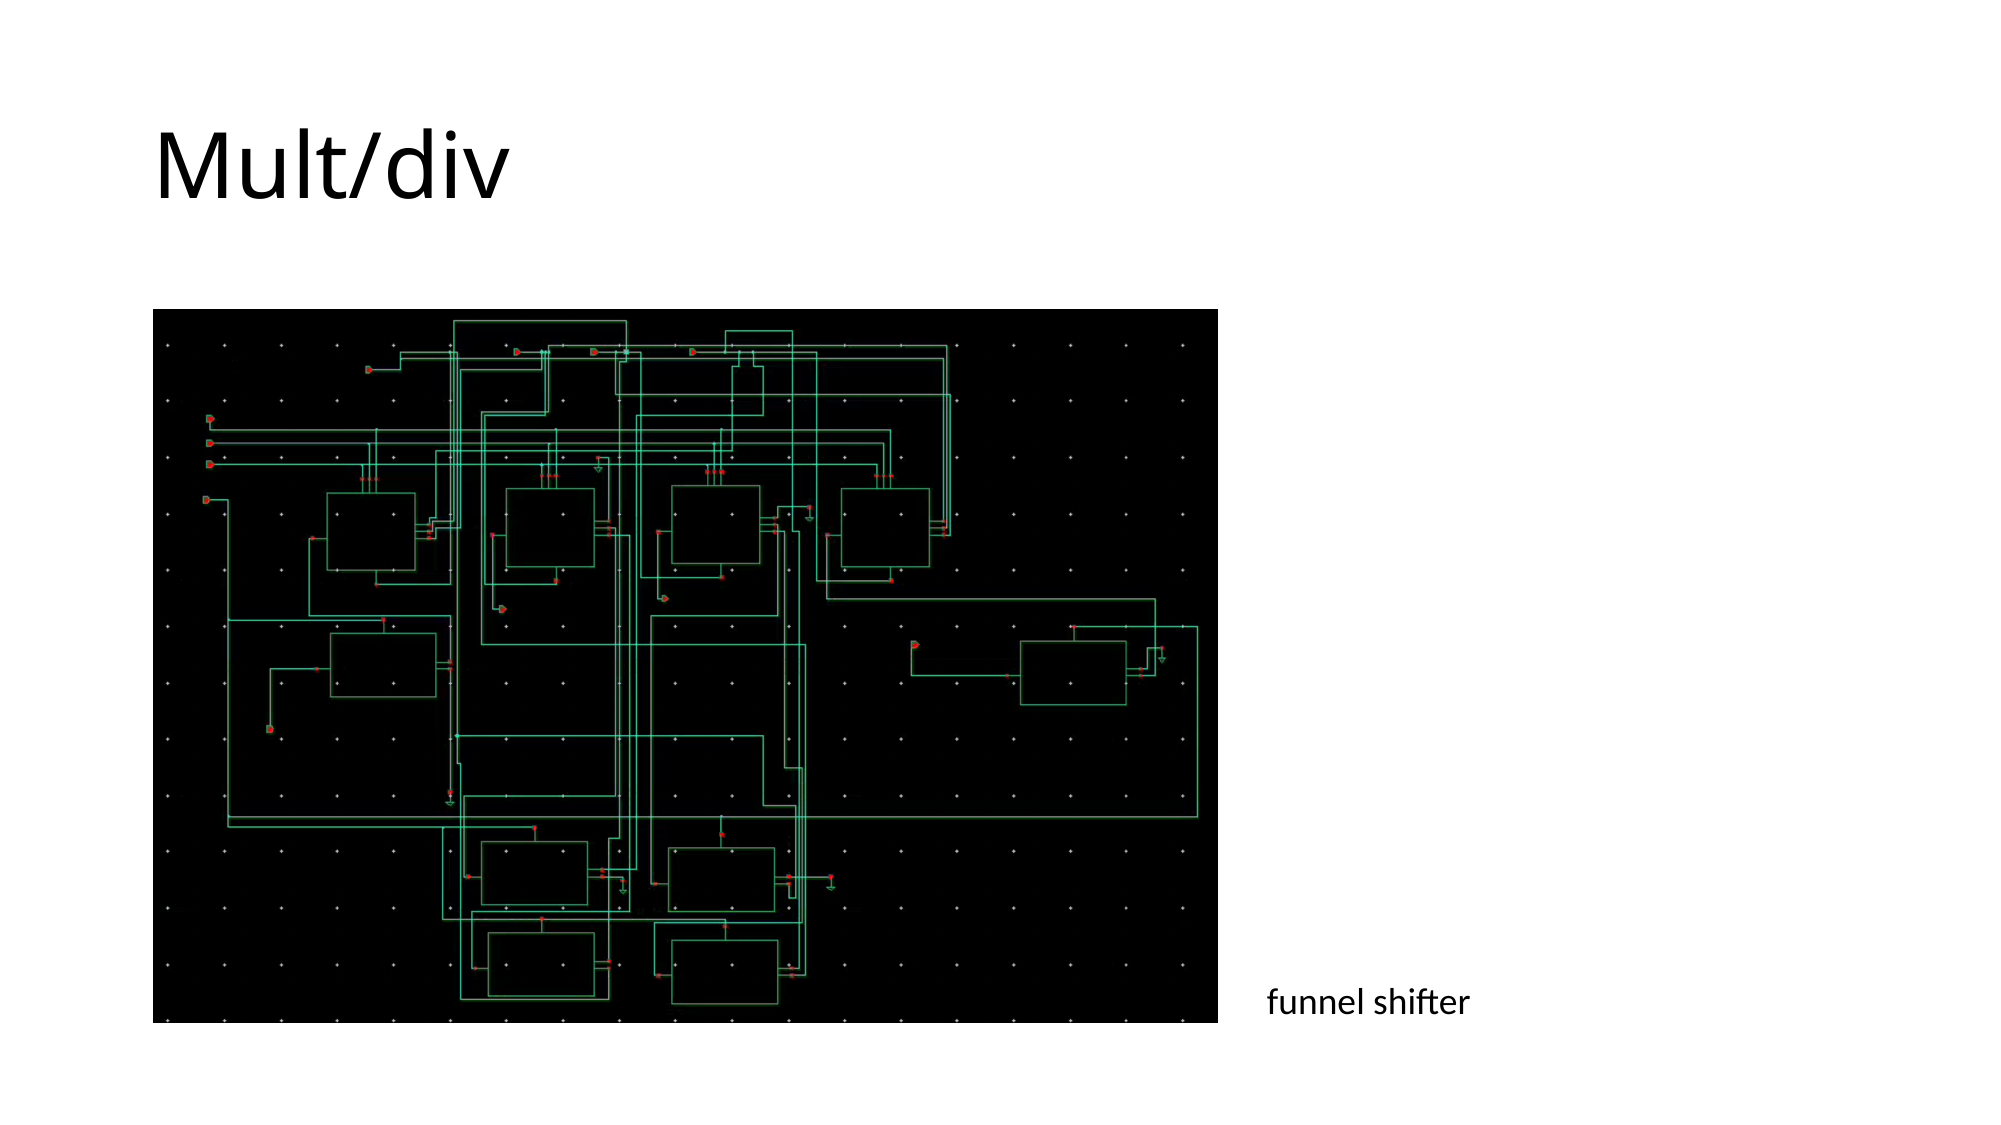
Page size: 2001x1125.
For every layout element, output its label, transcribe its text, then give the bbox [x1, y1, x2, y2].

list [153, 309, 1218, 1023]
text_box funnel shifter [1252, 969, 1536, 1030]
title Mult/div [137, 59, 1863, 278]
